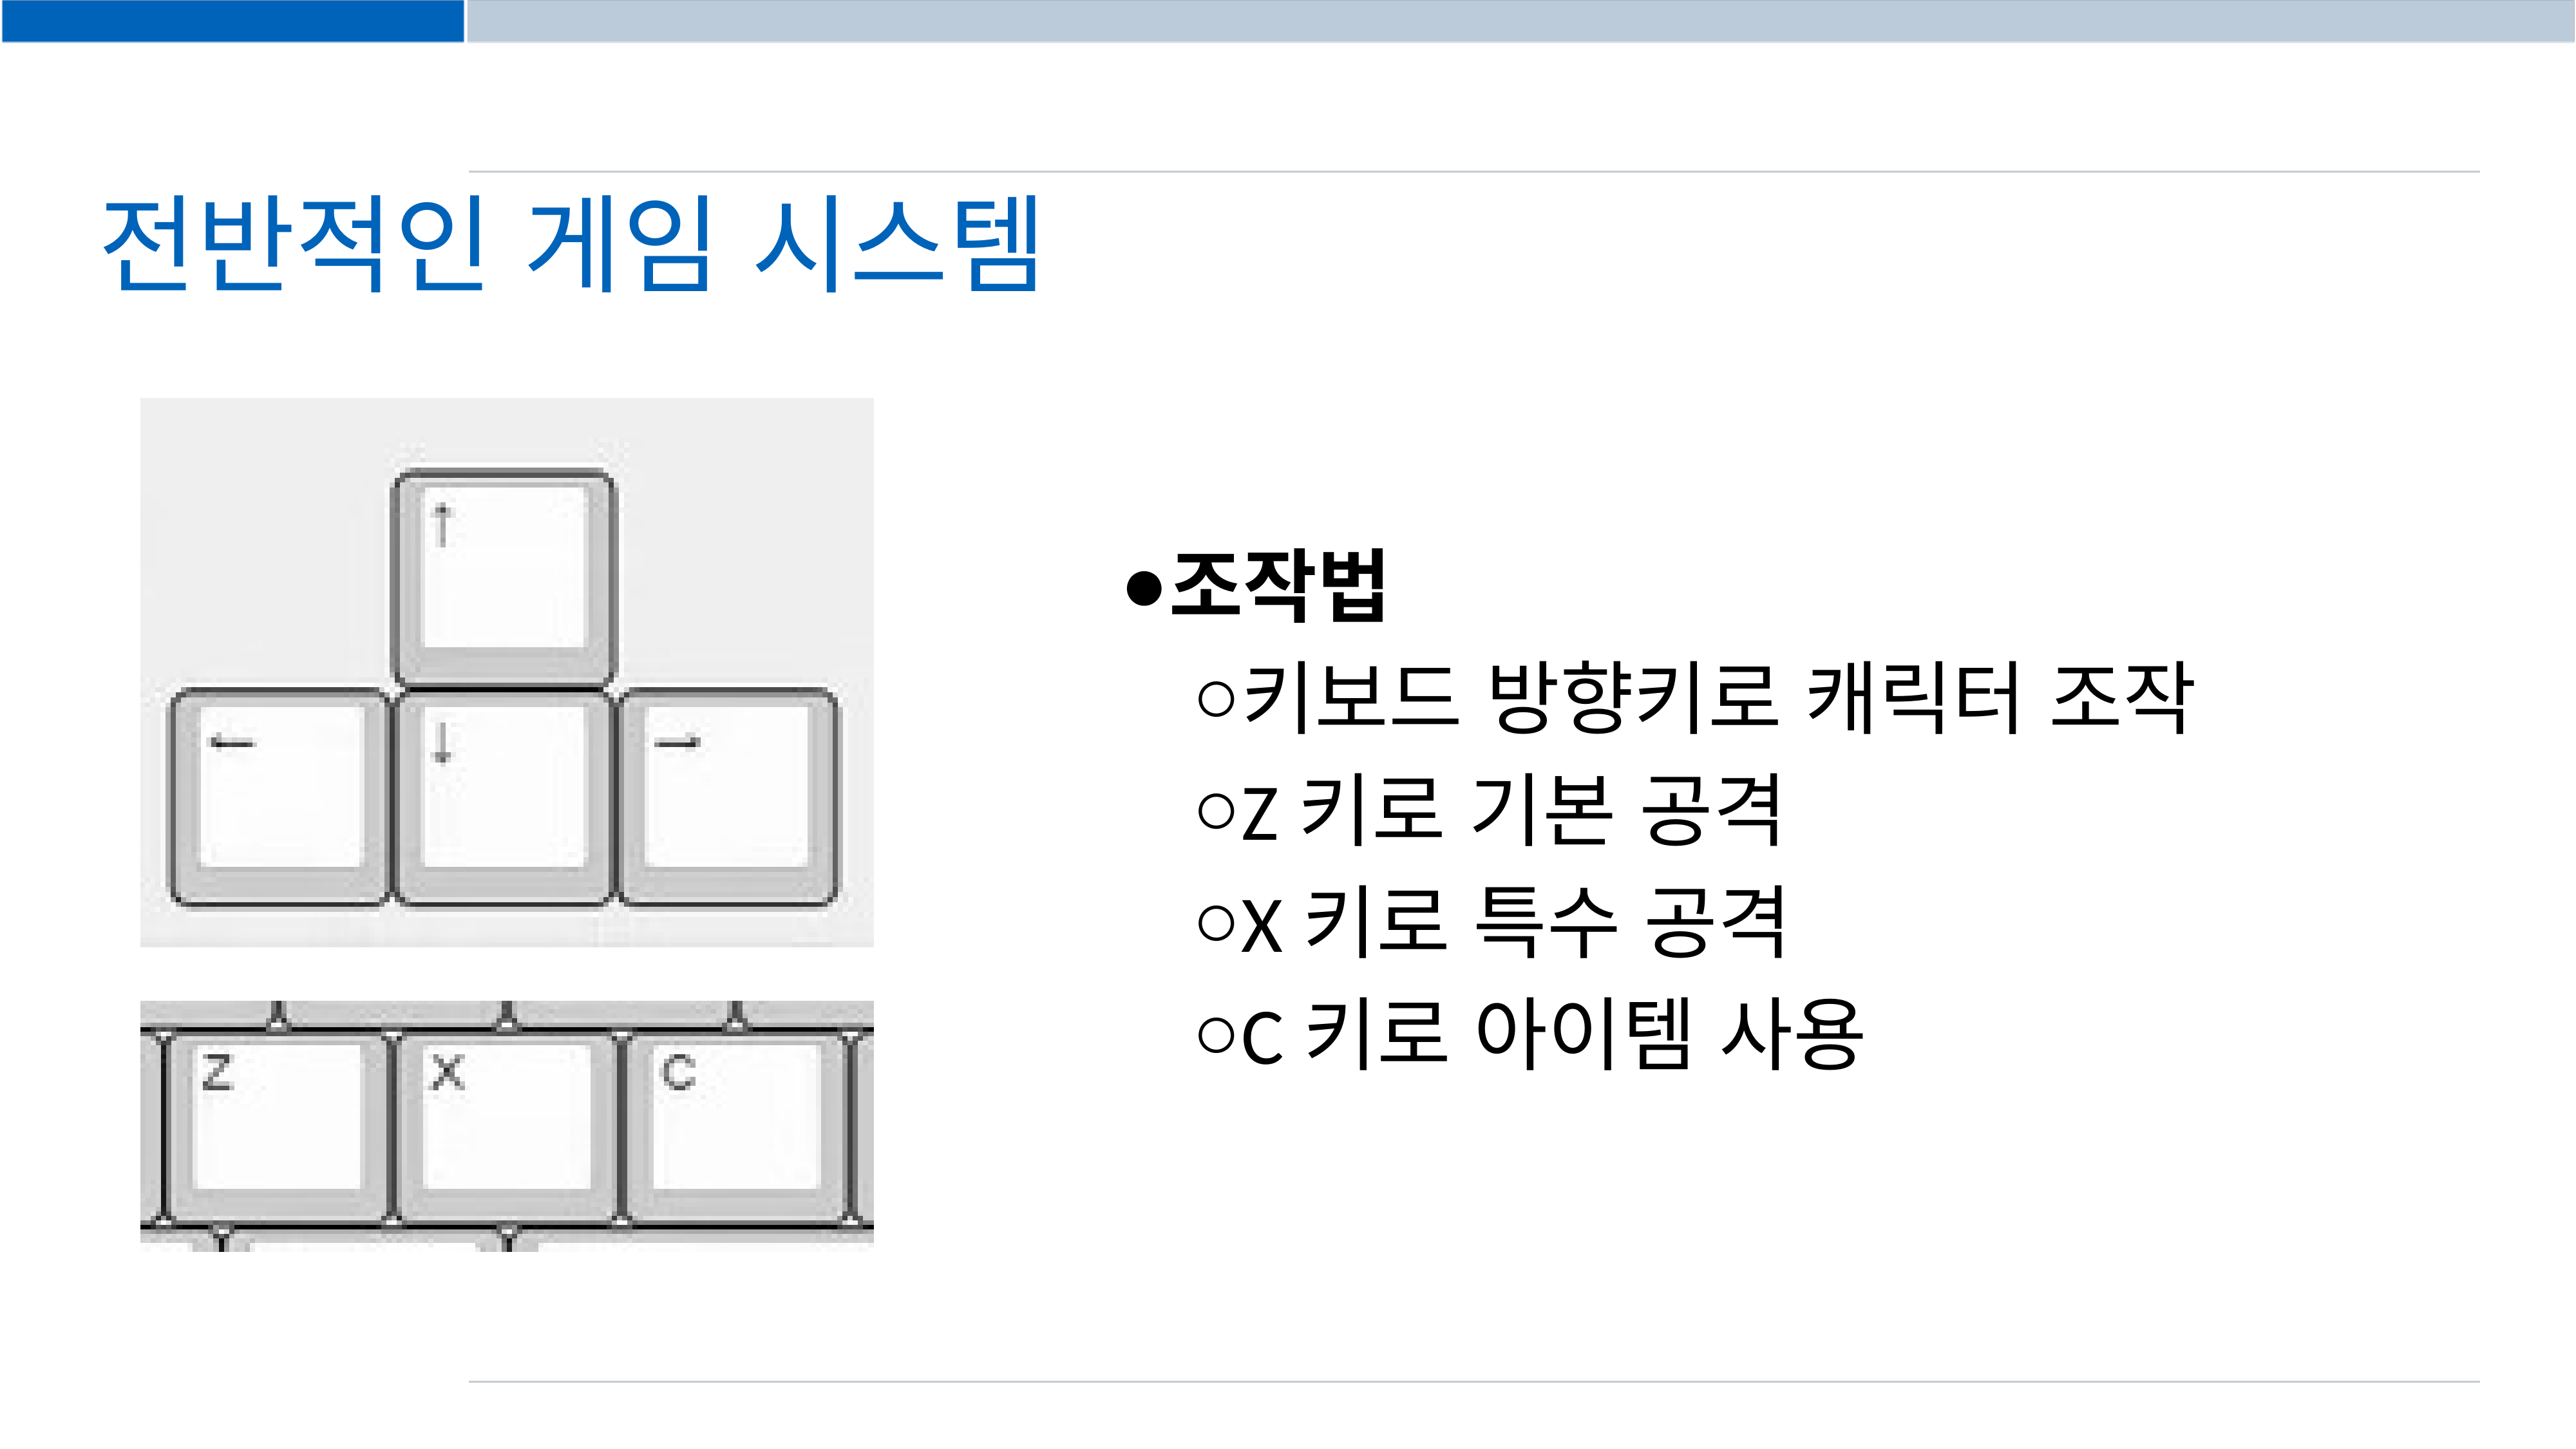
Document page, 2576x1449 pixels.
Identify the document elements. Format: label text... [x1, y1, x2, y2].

text_box 전반적인 게임 시스템 [98, 171, 1050, 322]
picture [140, 398, 874, 947]
picture [466, 1380, 2483, 1384]
picture [466, 170, 2483, 173]
picture [140, 1000, 874, 1252]
text_box 조작법 키보드 방향키로 캐릭터 조작 Z키로 기본 공격 X키로 특수 공격 C키로 아이템 사용 [1111, 515, 2372, 1335]
picture [0, 0, 2576, 44]
